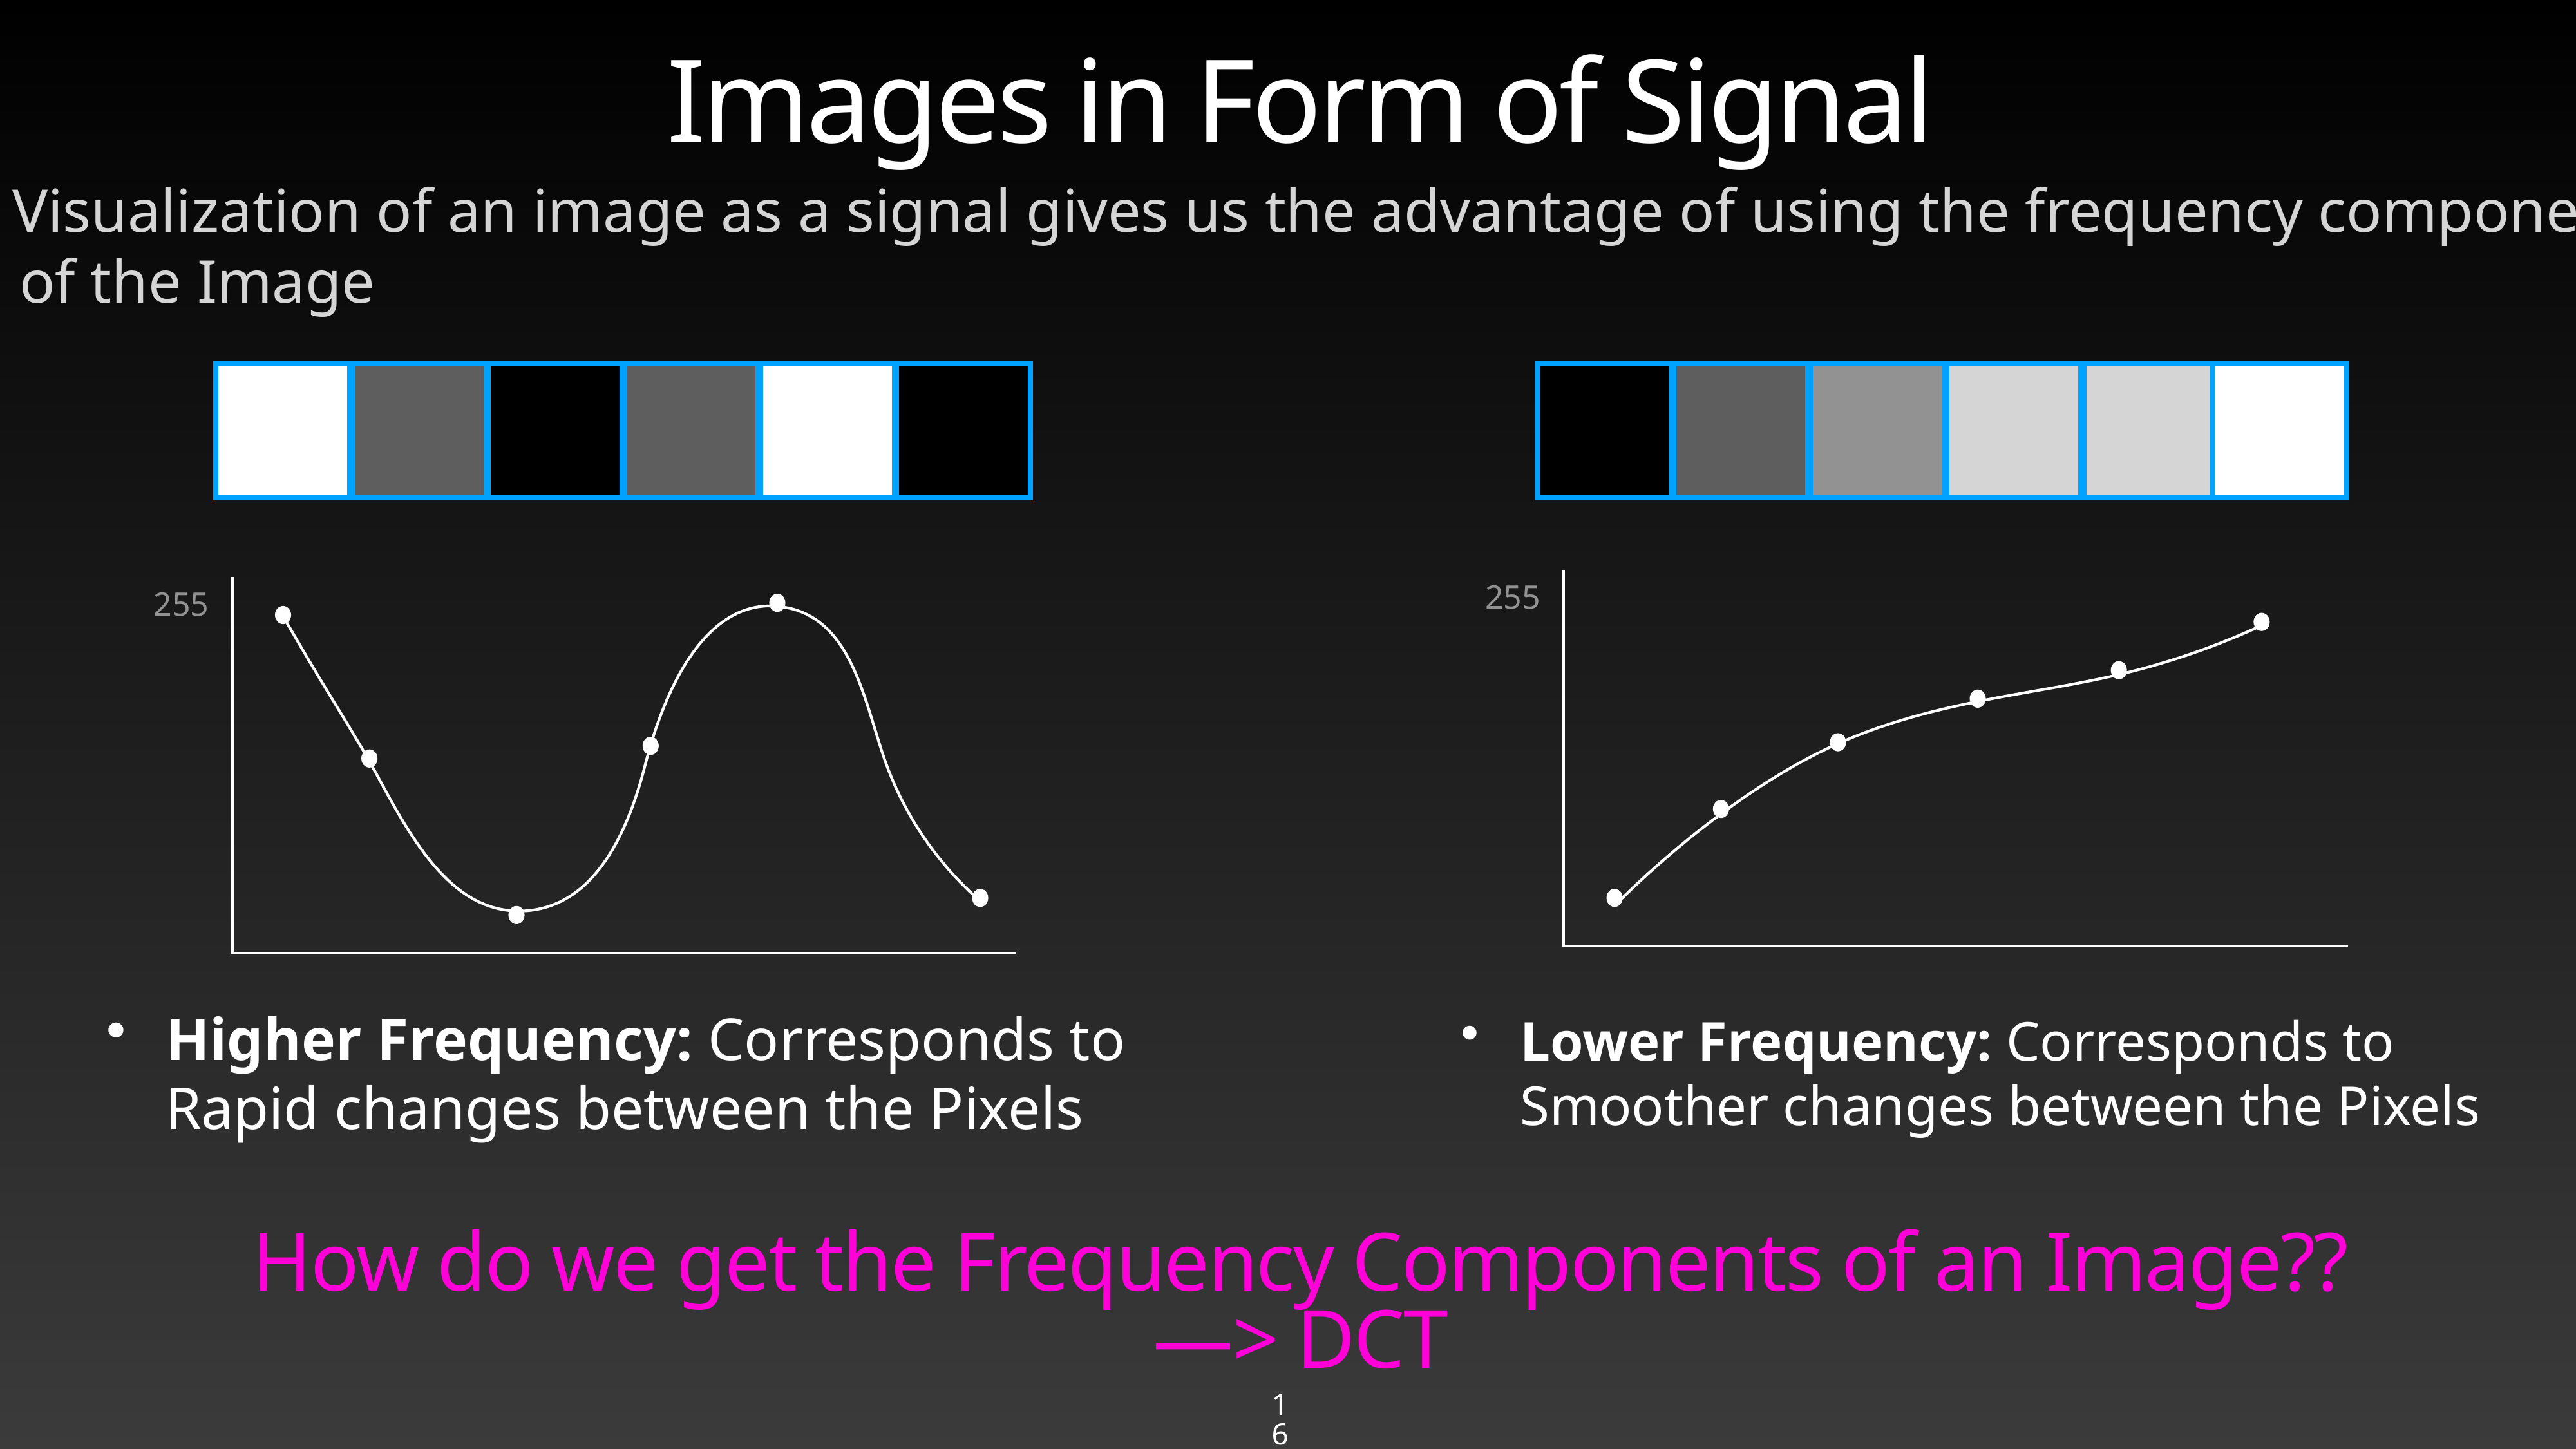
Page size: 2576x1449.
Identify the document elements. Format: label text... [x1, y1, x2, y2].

text_box [488, 363, 623, 498]
text_box [287, 605, 972, 911]
text_box [1606, 889, 1623, 907]
text_box [508, 905, 525, 924]
text_box [642, 737, 659, 755]
slide_number 16 [1265, 1381, 1309, 1432]
text_box 255 [148, 578, 214, 628]
text_box Higher Frequency: Corresponds to Rapid changes between the Pixels [101, 997, 1146, 1146]
text_box [2253, 612, 2270, 631]
text_box [1537, 363, 1672, 498]
text_box [760, 363, 895, 498]
text_box [361, 749, 378, 768]
text_box [972, 889, 989, 907]
text_box Lower Frequency: Corresponds to Smoother changes between the Pixels [1455, 1001, 2500, 1142]
text_box [769, 593, 786, 612]
text_box [2110, 661, 2127, 676]
text_box [624, 363, 759, 498]
text_box [2083, 363, 2212, 498]
text_box [274, 605, 292, 625]
text_box 255 [1479, 571, 1546, 621]
text_box [2212, 363, 2347, 498]
text_box [216, 363, 350, 498]
text_box [1947, 363, 2081, 498]
text_box [1830, 733, 1846, 746]
text_box [352, 363, 486, 498]
text_box [896, 363, 1031, 498]
text_box [1712, 800, 1729, 817]
text_box Visualization of an image as a signal gives us the advantage of using the frequency component of the Image [0, 167, 2576, 320]
title Images in Form of Signal [146, 8, 2455, 167]
text_box [1619, 623, 2266, 902]
text_box How do we get the Frequency Components of an Image?? —> DCT [247, 1224, 2354, 1389]
text_box [1810, 363, 1945, 498]
text_box [1969, 689, 1986, 703]
text_box [1674, 363, 1808, 498]
